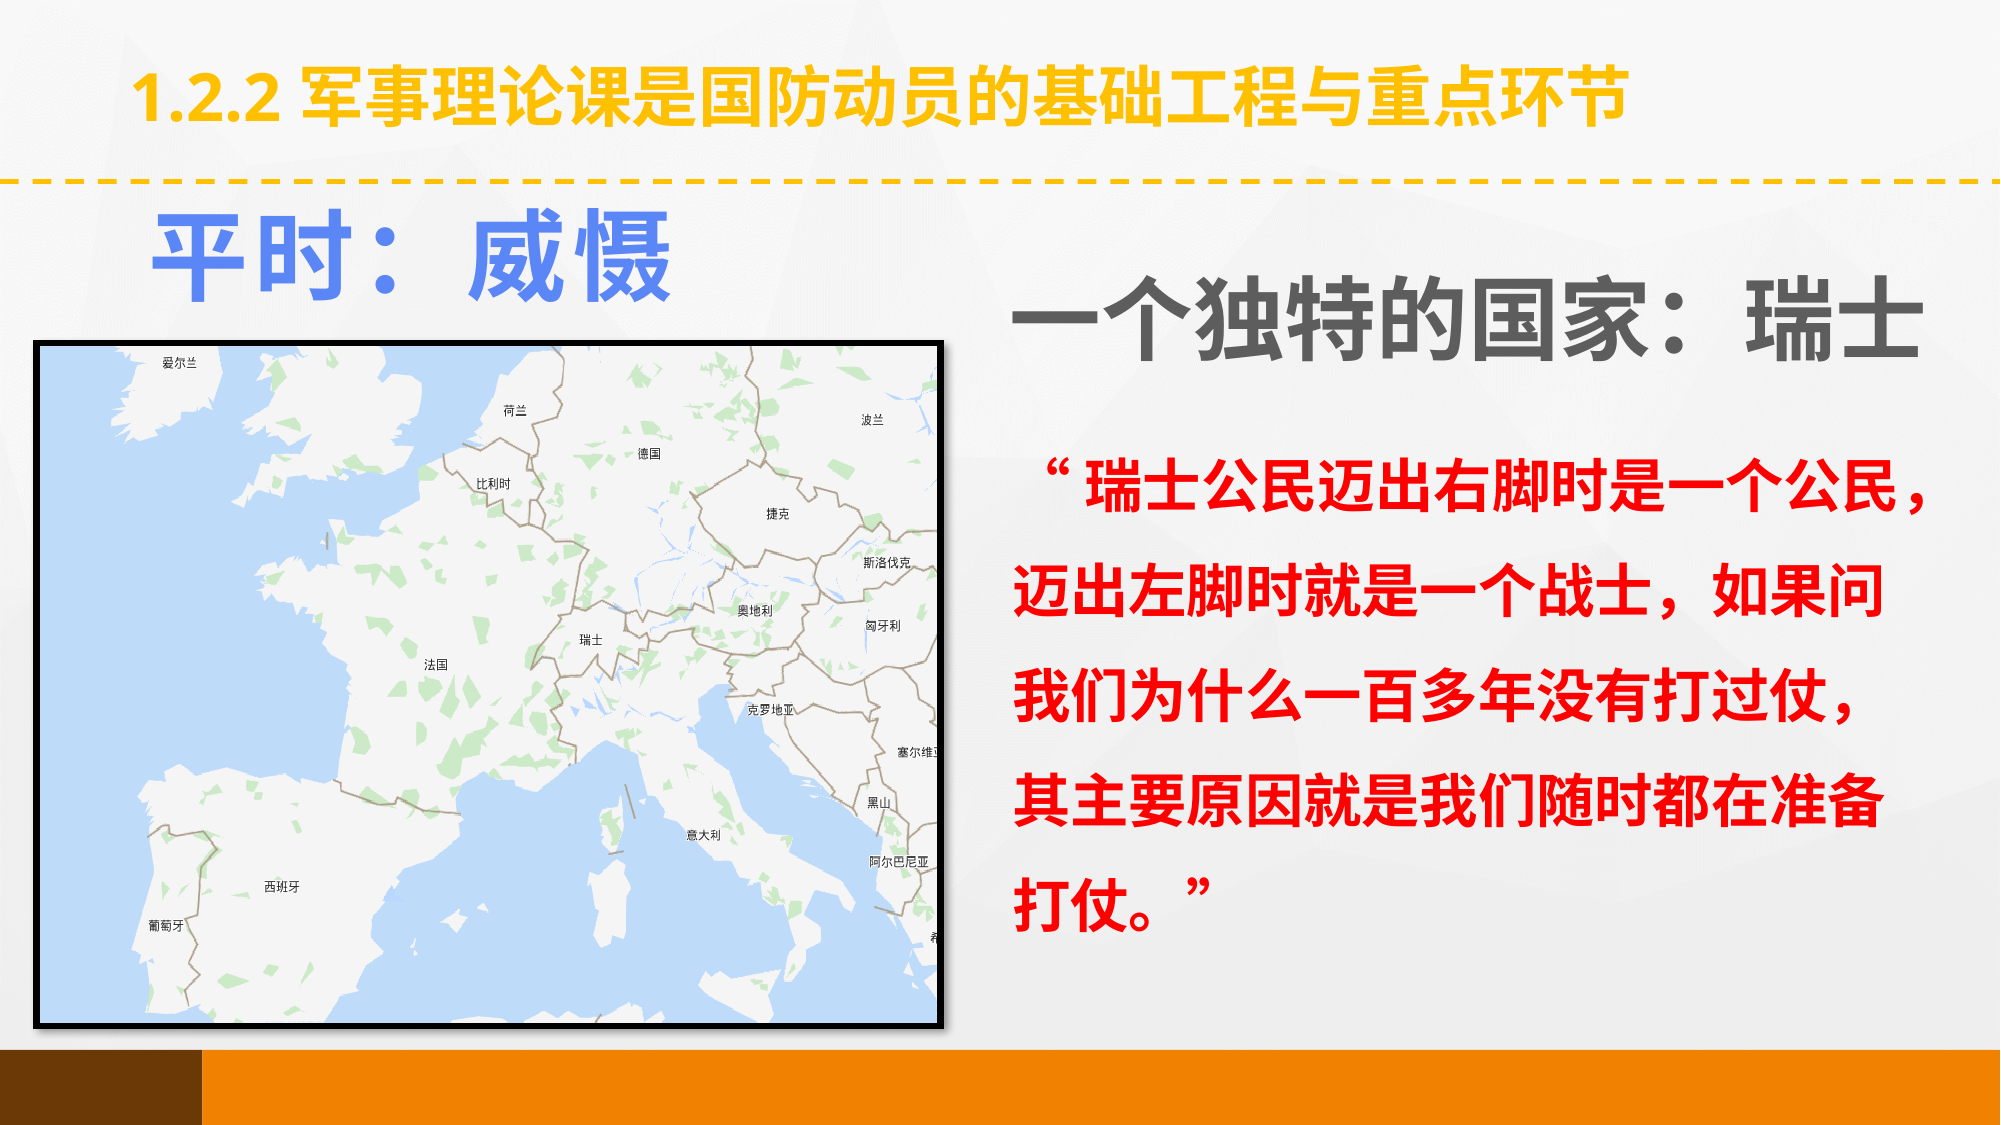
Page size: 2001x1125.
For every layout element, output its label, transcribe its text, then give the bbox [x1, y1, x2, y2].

text_box 1.2.2军事理论课是国防动员的基础工程与重点环节 [39, 47, 1885, 142]
text_box 平时：威慑 [133, 185, 689, 321]
text_box 一个独特的国家：瑞士 [937, 253, 2000, 379]
text_box “瑞士公民迈出右脚时是一个公民，迈出左脚时就是一个战士，如果问我们为什么一百多年没有打过仗，其主要原因就是我们随时都在准备打仗。” [997, 406, 1940, 947]
picture [39, 346, 938, 1023]
